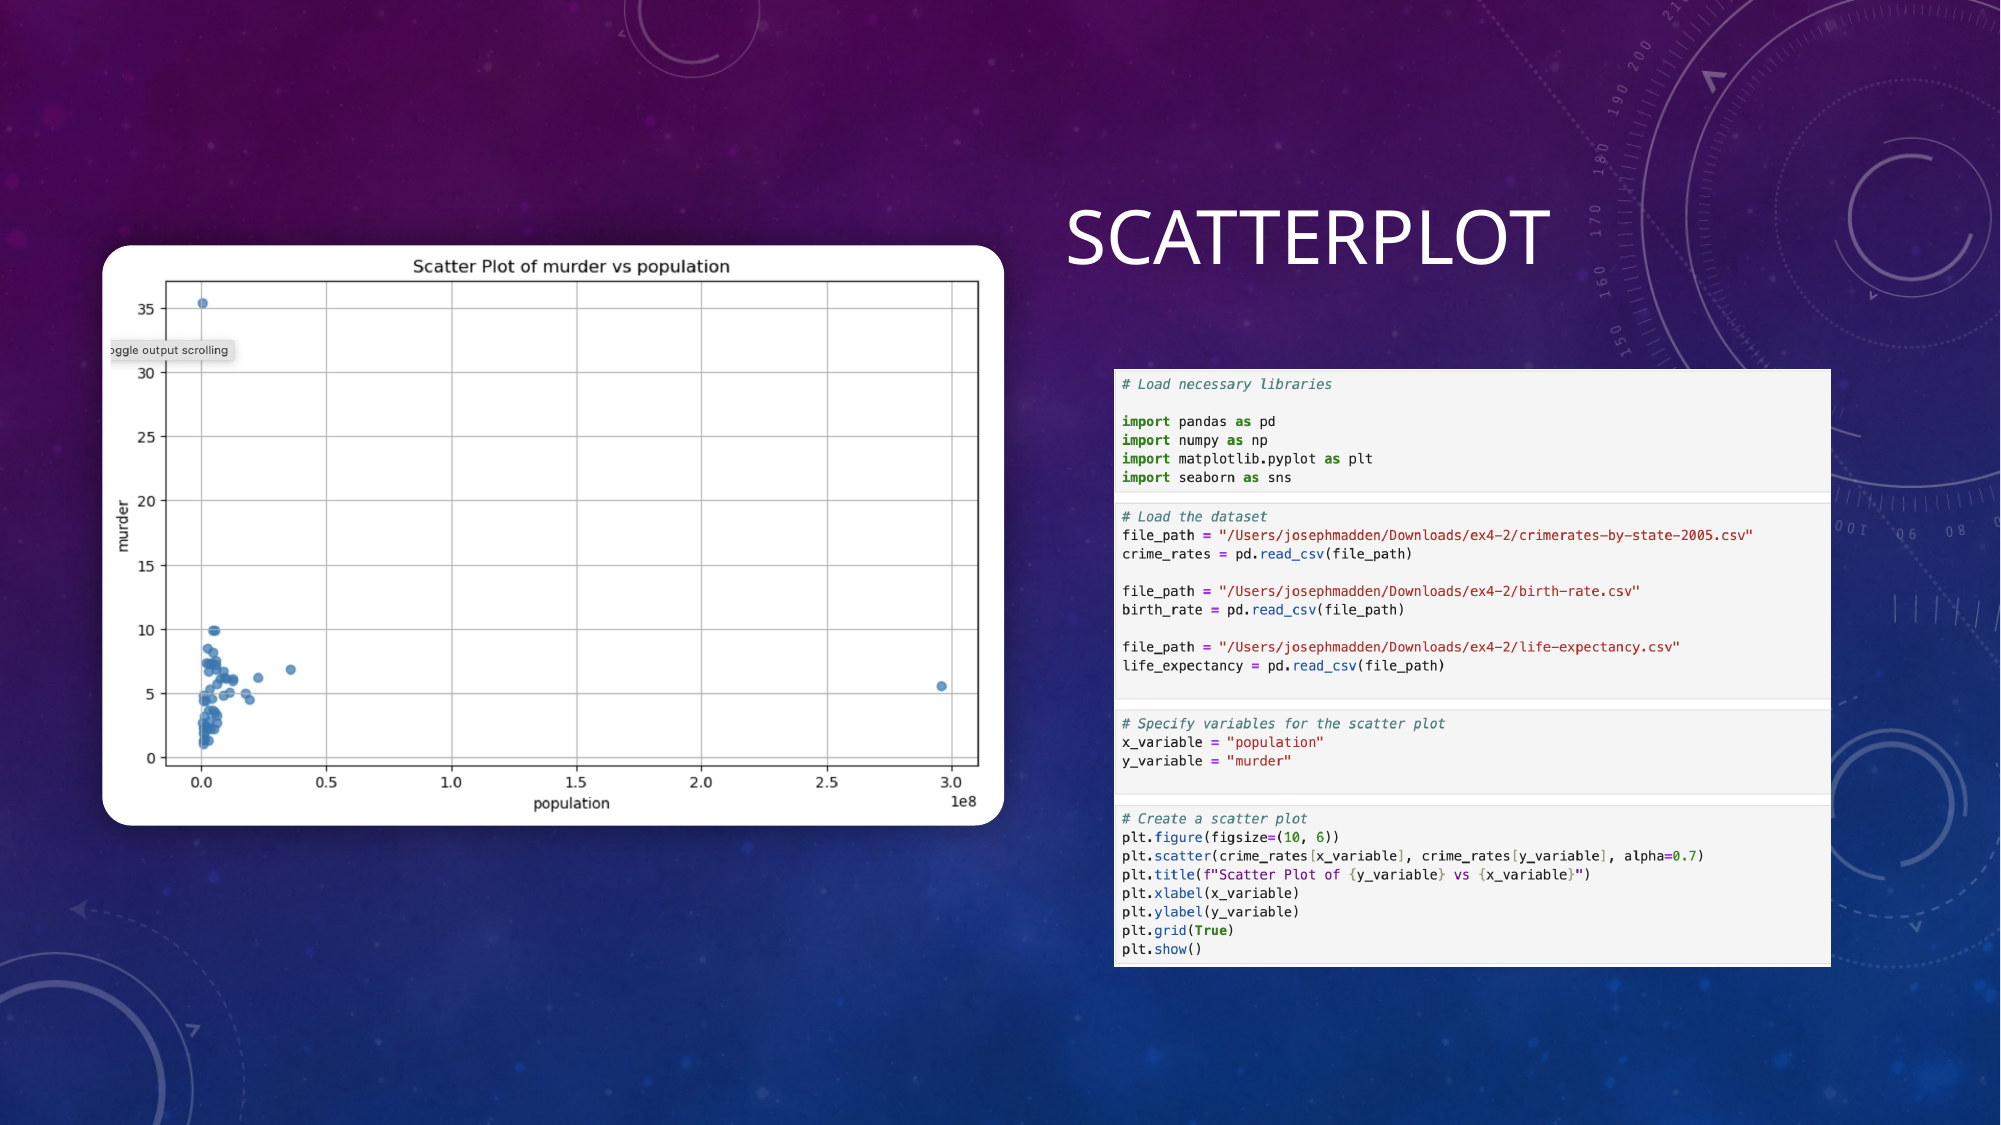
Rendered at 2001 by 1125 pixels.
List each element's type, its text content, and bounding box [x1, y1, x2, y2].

title Scatterplot [1050, 99, 1895, 370]
picture [0, 0, 2001, 1125]
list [1114, 369, 1831, 967]
